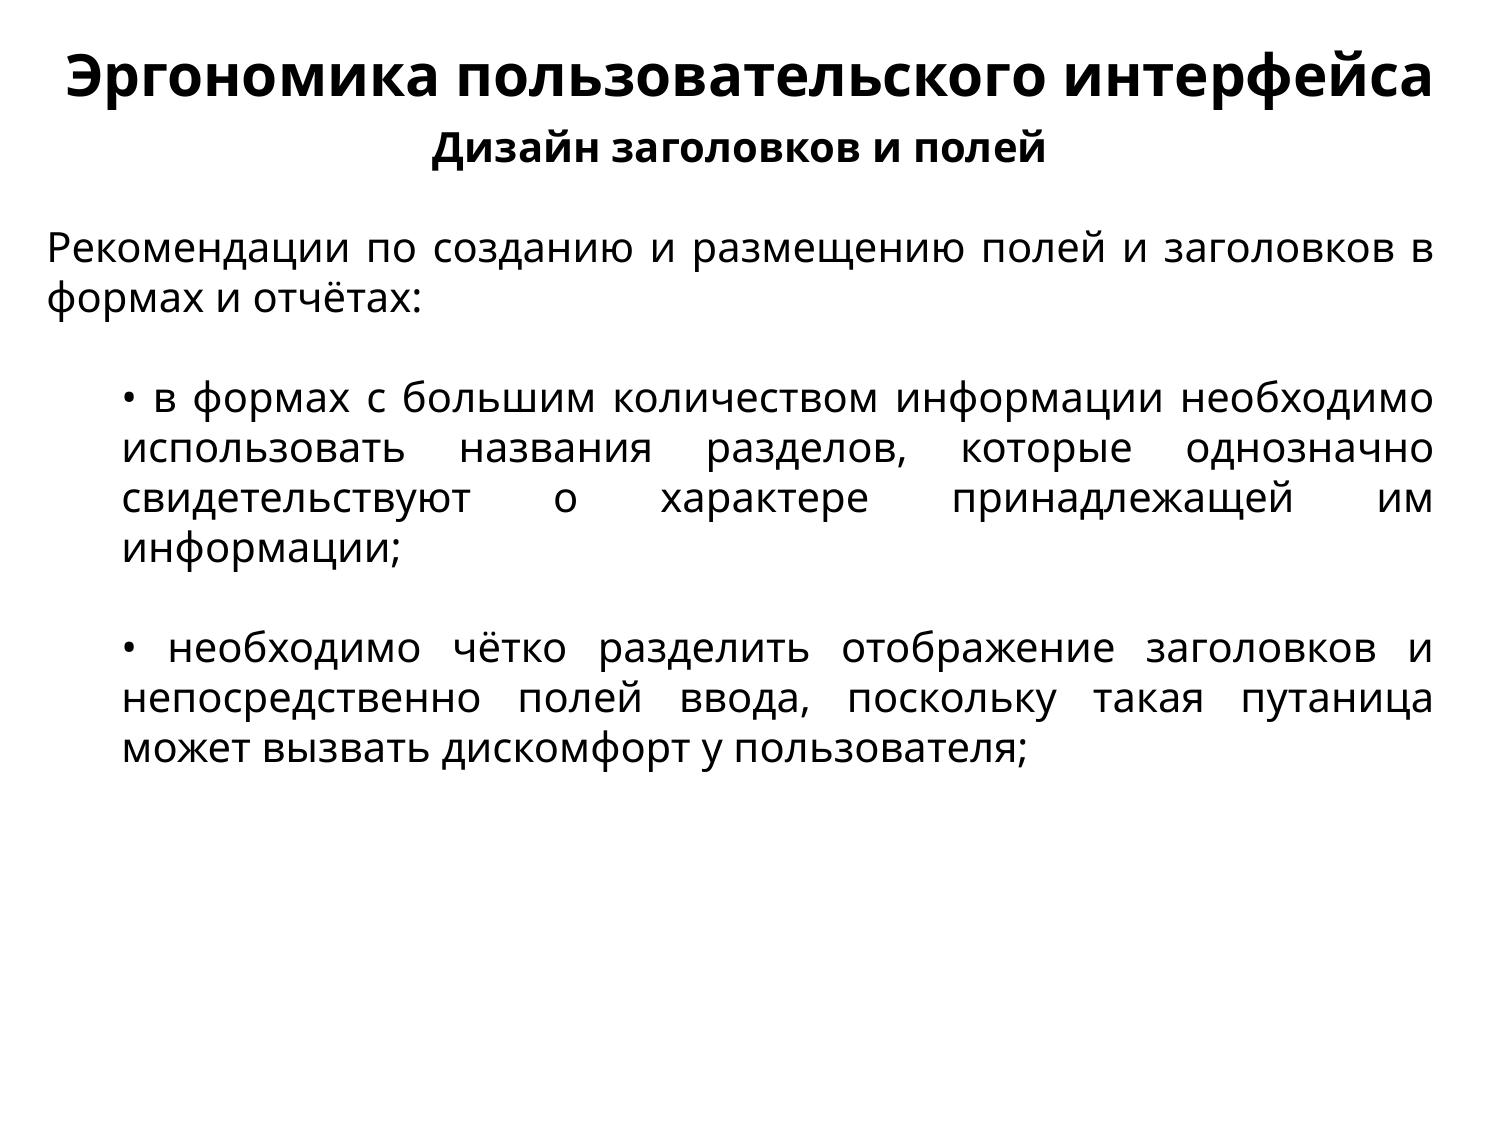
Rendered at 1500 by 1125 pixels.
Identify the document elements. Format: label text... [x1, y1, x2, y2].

text_box Эргономика пользовательского интерфейса [17, 30, 1483, 116]
text_box Дизайн заголовков и полей Рекомендации по созданию и размеще­нию полей и заголовков в формах и отчётах: • в формах с большим количеством информации необходи­мо использовать названия разделов, которые однозначно свидетельствуют о характере принадлежащей им информации; • необходимо чётко разделить отображение заголовков и непосредственно полей ввода, поскольку такая путаница может вызвать дискомфорт у пользователя; [31, 113, 1450, 779]
